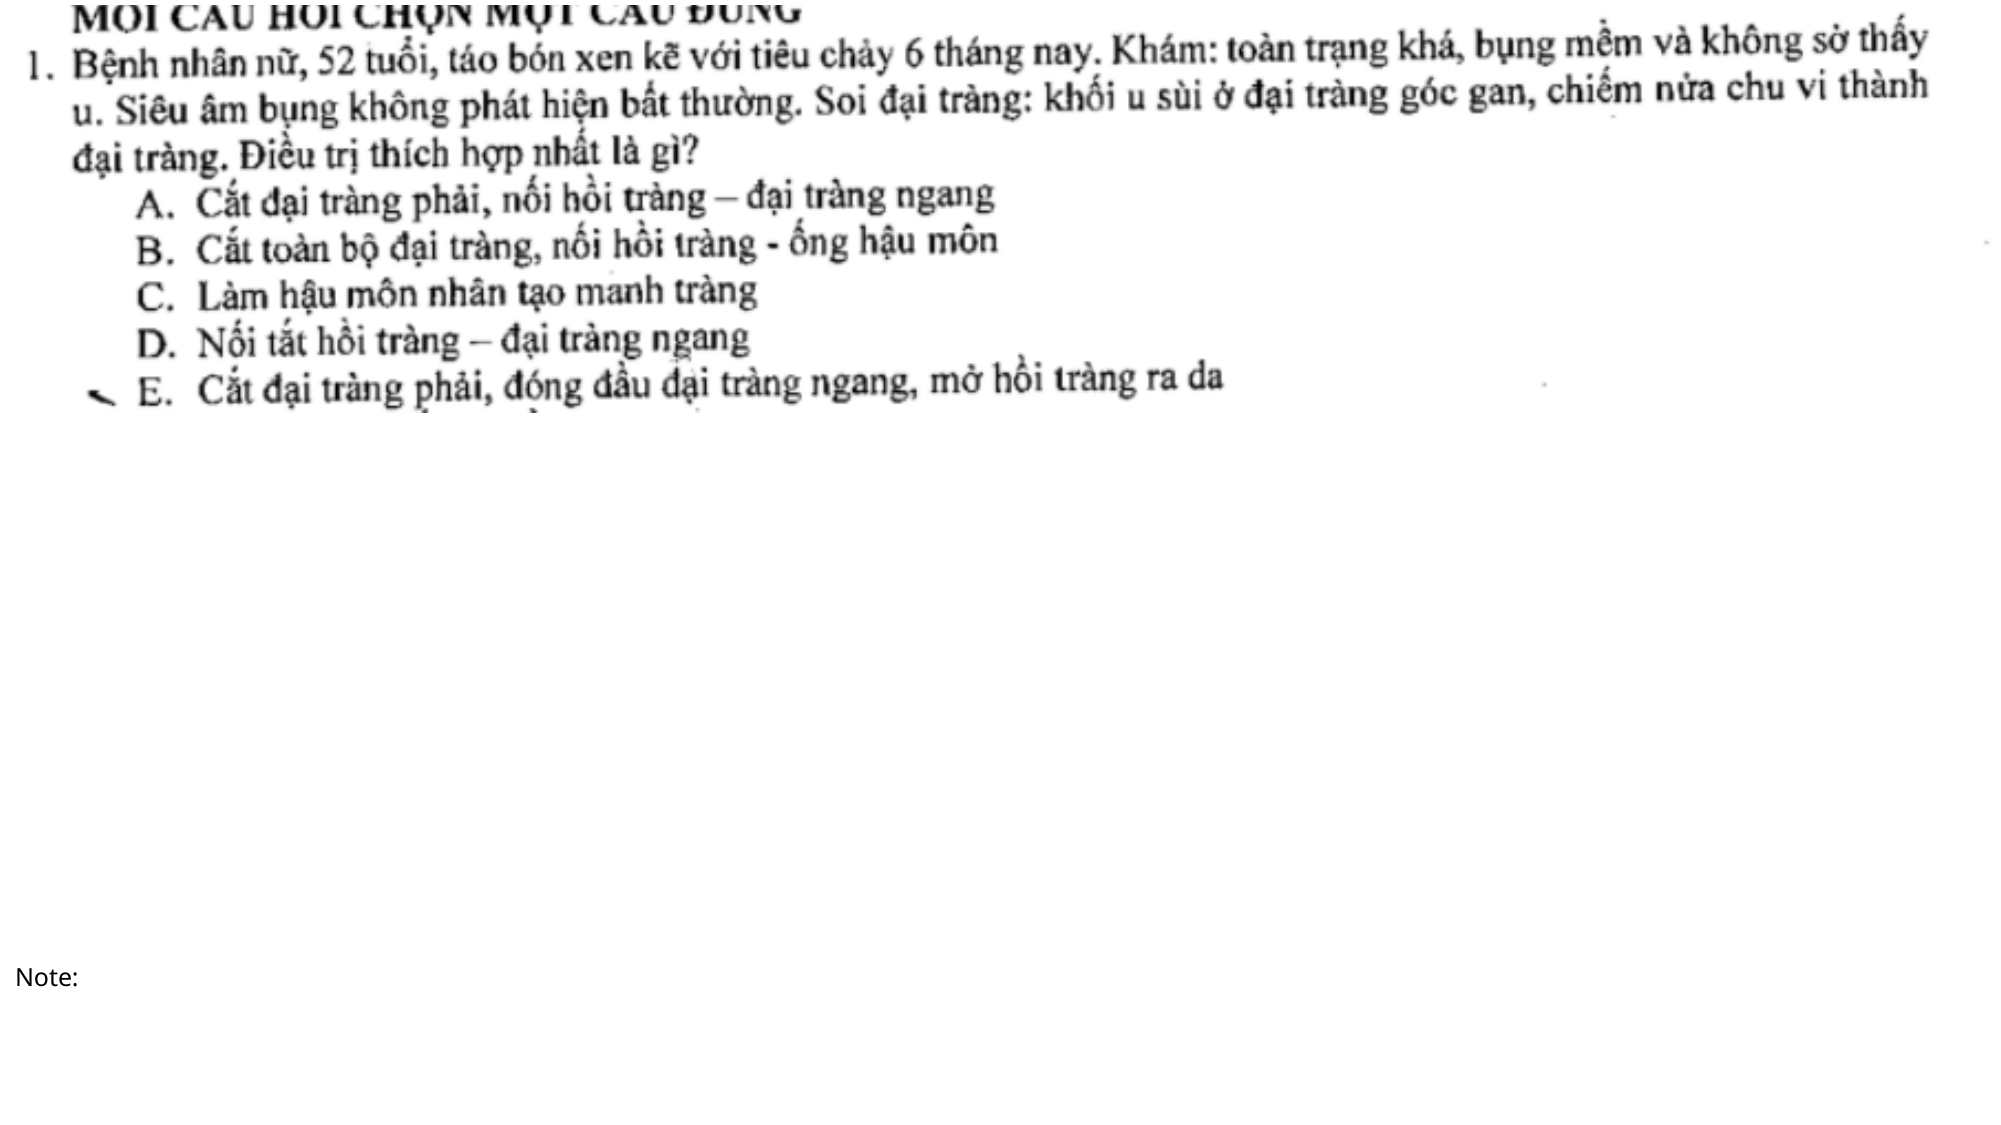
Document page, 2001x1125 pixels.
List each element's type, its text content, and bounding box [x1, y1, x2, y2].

picture [0, 5, 2000, 413]
title Note: [0, 831, 2000, 1125]
